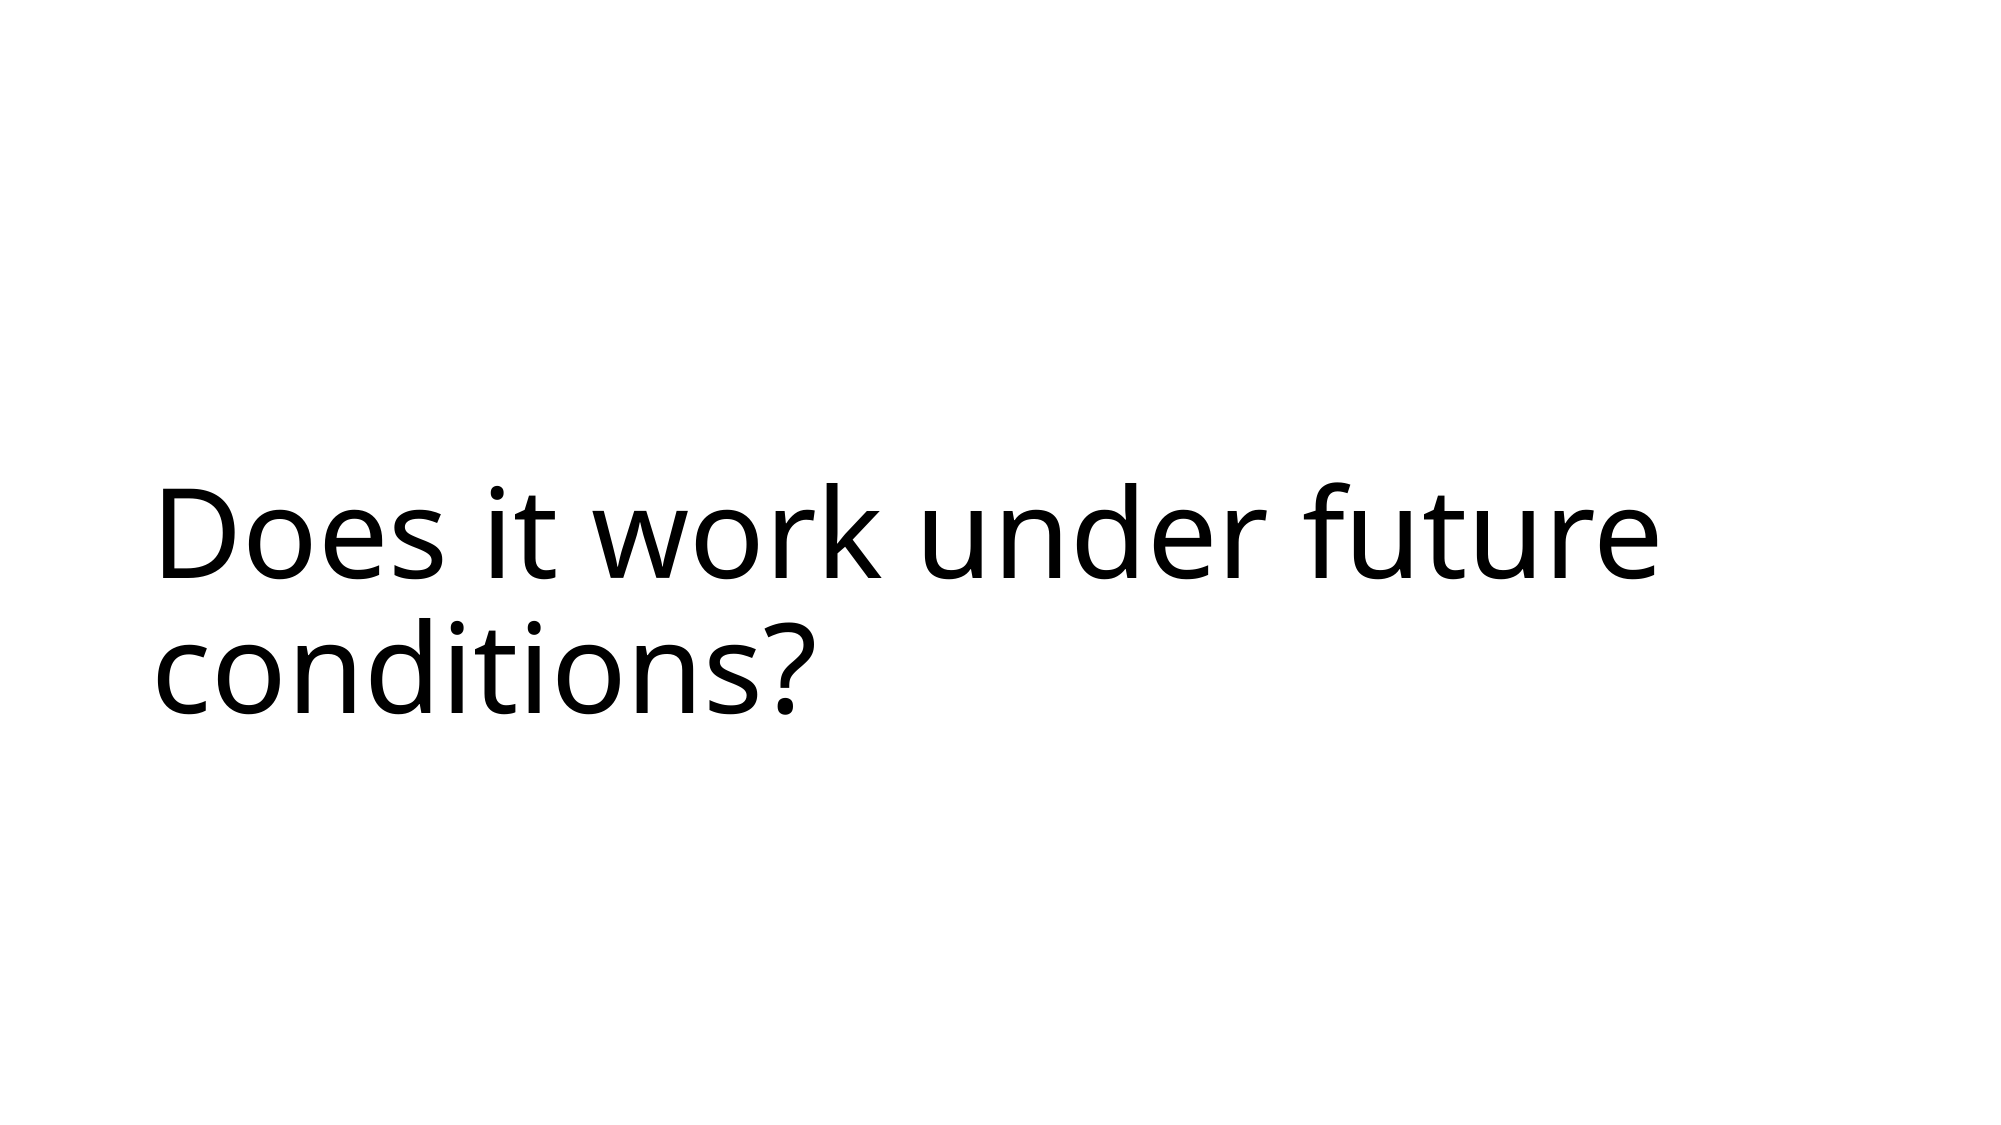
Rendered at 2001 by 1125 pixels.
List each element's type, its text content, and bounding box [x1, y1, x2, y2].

title Does it work under future conditions? [136, 280, 1862, 749]
